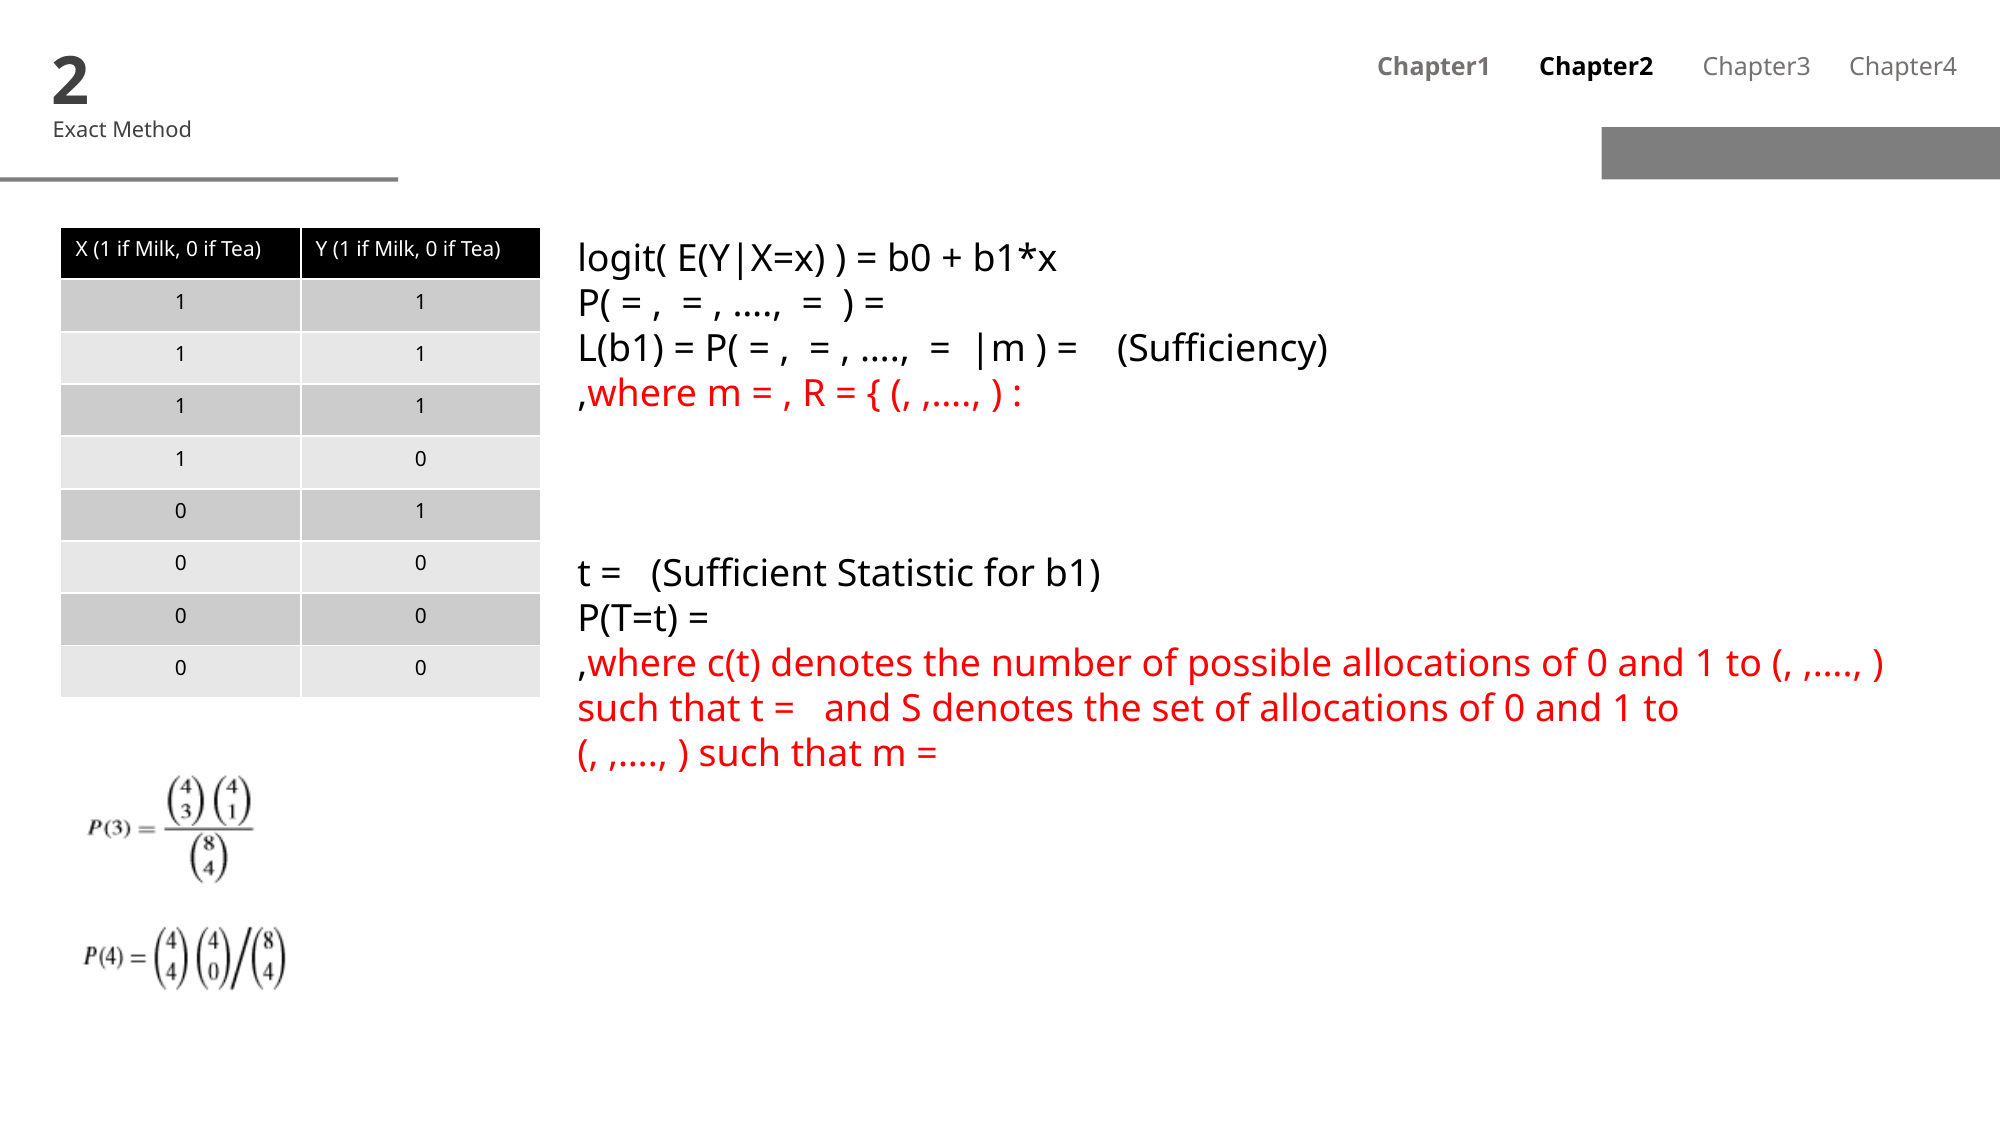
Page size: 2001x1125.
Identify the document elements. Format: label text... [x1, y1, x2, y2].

table_cell 1 [61, 437, 300, 488]
text_box Chapter1 [1362, 42, 1525, 88]
table_cell 0 [61, 594, 300, 645]
table_cell 1 [302, 333, 540, 383]
table_cell 0 [61, 490, 300, 540]
picture [70, 754, 261, 898]
text_box Exact Method [37, 108, 827, 150]
text_box 2 [36, 31, 105, 126]
text_box Chapter3 [1688, 42, 1834, 88]
table_cell 1 [61, 385, 300, 435]
picture [70, 916, 290, 998]
table_header X (1 if Milk, 0 if Tea) [61, 228, 300, 278]
table_cell 0 [302, 594, 540, 645]
table_cell 0 [302, 646, 540, 697]
table_cell 1 [61, 280, 300, 331]
table_header Y (1 if Milk, 0 if Tea) [302, 228, 540, 278]
table_cell 1 [302, 385, 540, 435]
table_cell 1 [61, 333, 300, 383]
table_cell 1 [302, 490, 540, 540]
table_cell 1 [302, 280, 540, 331]
table_cell 0 [302, 437, 540, 488]
table_cell 0 [61, 646, 300, 697]
table_cell 0 [302, 542, 540, 592]
text_box Chapter4 [1834, 42, 1981, 88]
text_box Chapter2 [1525, 42, 1688, 88]
table_cell 0 [61, 542, 300, 592]
